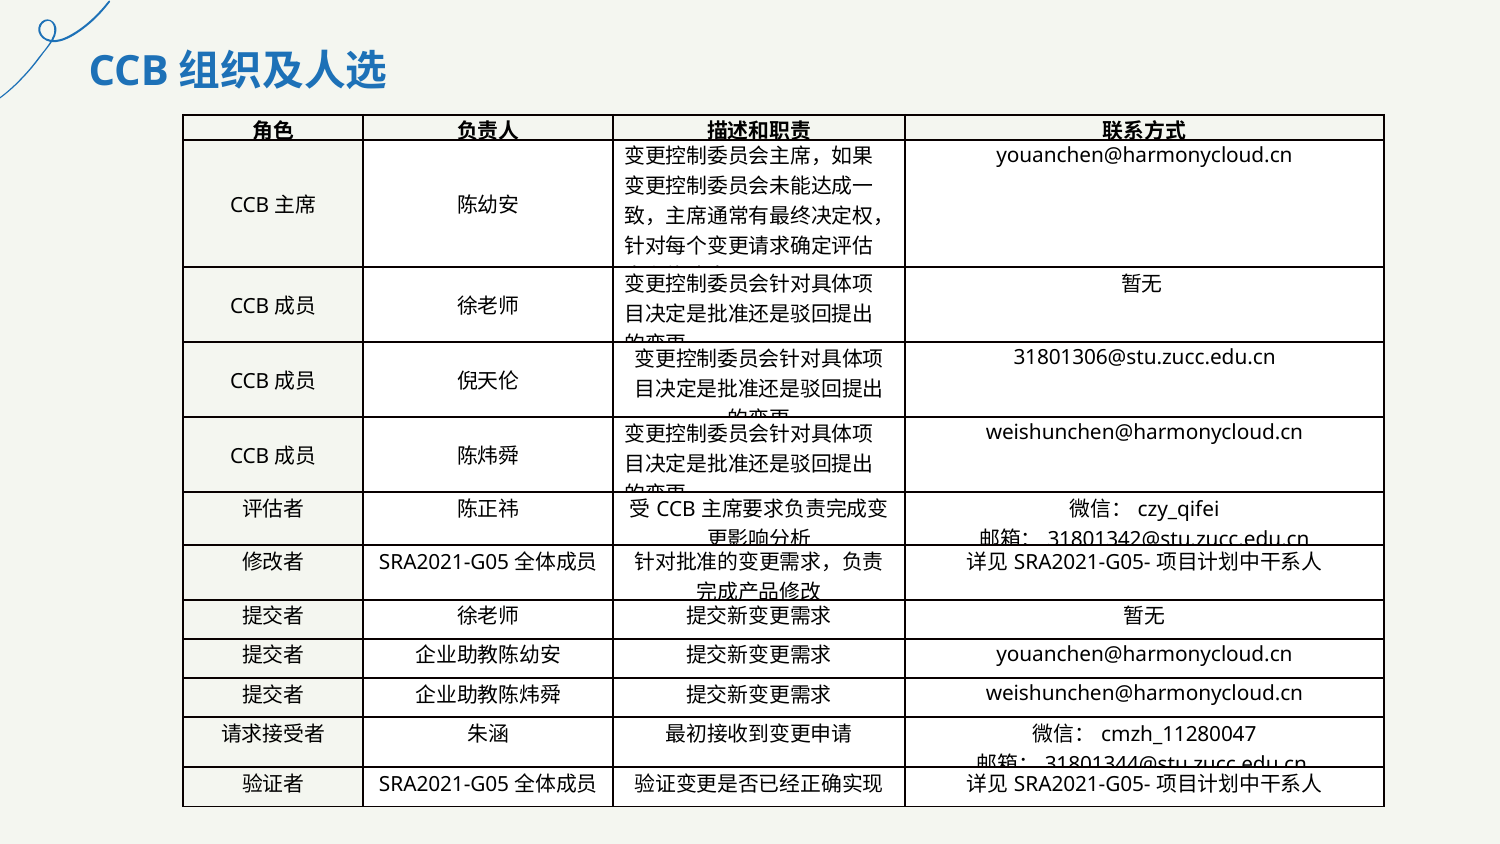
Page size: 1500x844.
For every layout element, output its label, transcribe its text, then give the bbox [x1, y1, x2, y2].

table_cell 徐老师 [364, 268, 612, 341]
table_cell 变更控制委员会针对具体项目决定是批准还是驳回提出的变更 [614, 418, 904, 491]
table_cell 评估者 [184, 493, 362, 544]
table_cell weishunchen@harmonycloud.cn [906, 418, 1383, 491]
table_cell 陈正祎 [364, 493, 612, 544]
table_cell 提交者 [184, 679, 362, 716]
table_cell 受CCB主席要求负责完成变更影响分析 [614, 493, 904, 544]
table_cell 提交新变更需求 [614, 679, 904, 716]
text_box CCB组织及人选 [88, 43, 890, 94]
table_cell SRA2021-G05全体成员 [364, 546, 612, 599]
table_cell 暂无 [906, 601, 1383, 638]
table_cell 朱涵 [364, 718, 612, 766]
table_cell 针对批准的变更需求，负责完成产品修改 [614, 546, 904, 599]
table_header 角色 [184, 116, 362, 139]
table_cell 验证变更是否已经正确实现 [614, 768, 904, 806]
table_cell 31801306@stu.zucc.edu.cn [906, 343, 1383, 416]
table_cell 修改者 [184, 546, 362, 599]
table_cell 请求接受者 [184, 718, 362, 766]
table_cell 陈幼安 [364, 141, 612, 266]
table_cell youanchen@harmonycloud.cn [906, 141, 1383, 266]
table_cell 详见SRA2021-G05-项目计划中干系人 [906, 768, 1383, 806]
table_cell 企业助教陈炜舜 [364, 679, 612, 716]
table_cell 徐老师 [364, 601, 612, 638]
table_cell weishunchen@harmonycloud.cn [906, 679, 1383, 716]
table_cell 变更控制委员会针对具体项目决定是批准还是驳回提出的变更 [614, 268, 904, 341]
table_cell 提交新变更需求 [614, 601, 904, 638]
table_cell 变更控制委员会主席，如果变更控制委员会未能达成一致，主席通常有最终决定权，针对每个变更请求确定评估人和修改人 [614, 141, 904, 266]
table_cell 验证者 [184, 768, 362, 806]
table_cell CCB成员 [184, 268, 362, 341]
table_cell CCB主席 [184, 141, 362, 266]
table_cell 提交新变更需求 [614, 640, 904, 677]
table_cell 企业助教陈幼安 [364, 640, 612, 677]
table_cell 微信：czy_qifei 邮箱：31801342@stu.zucc.edu.cn [906, 493, 1383, 544]
table_cell youanchen@harmonycloud.cn [906, 640, 1383, 677]
table_cell 详见SRA2021-G05-项目计划中干系人 [906, 546, 1383, 599]
table_cell 倪天伦 [364, 343, 612, 416]
table_header 负责人 [364, 116, 612, 139]
table_cell 变更控制委员会针对具体项目决定是批准还是驳回提出的变更 [614, 343, 904, 416]
table_cell CCB成员 [184, 343, 362, 416]
table_cell 微信：cmzh_11280047 邮箱：31801344@stu.zucc.edu.cn [906, 718, 1383, 766]
table_cell 陈炜舜 [364, 418, 612, 491]
table_header 联系方式 [906, 116, 1383, 139]
table_cell SRA2021-G05全体成员 [364, 768, 612, 806]
table_cell CCB成员 [184, 418, 362, 491]
table_cell 暂无 [906, 268, 1383, 341]
table_cell 提交者 [184, 640, 362, 677]
table_cell 提交者 [184, 601, 362, 638]
table_header 描述和职责 [614, 116, 904, 139]
table_cell 最初接收到变更申请 [614, 718, 904, 766]
